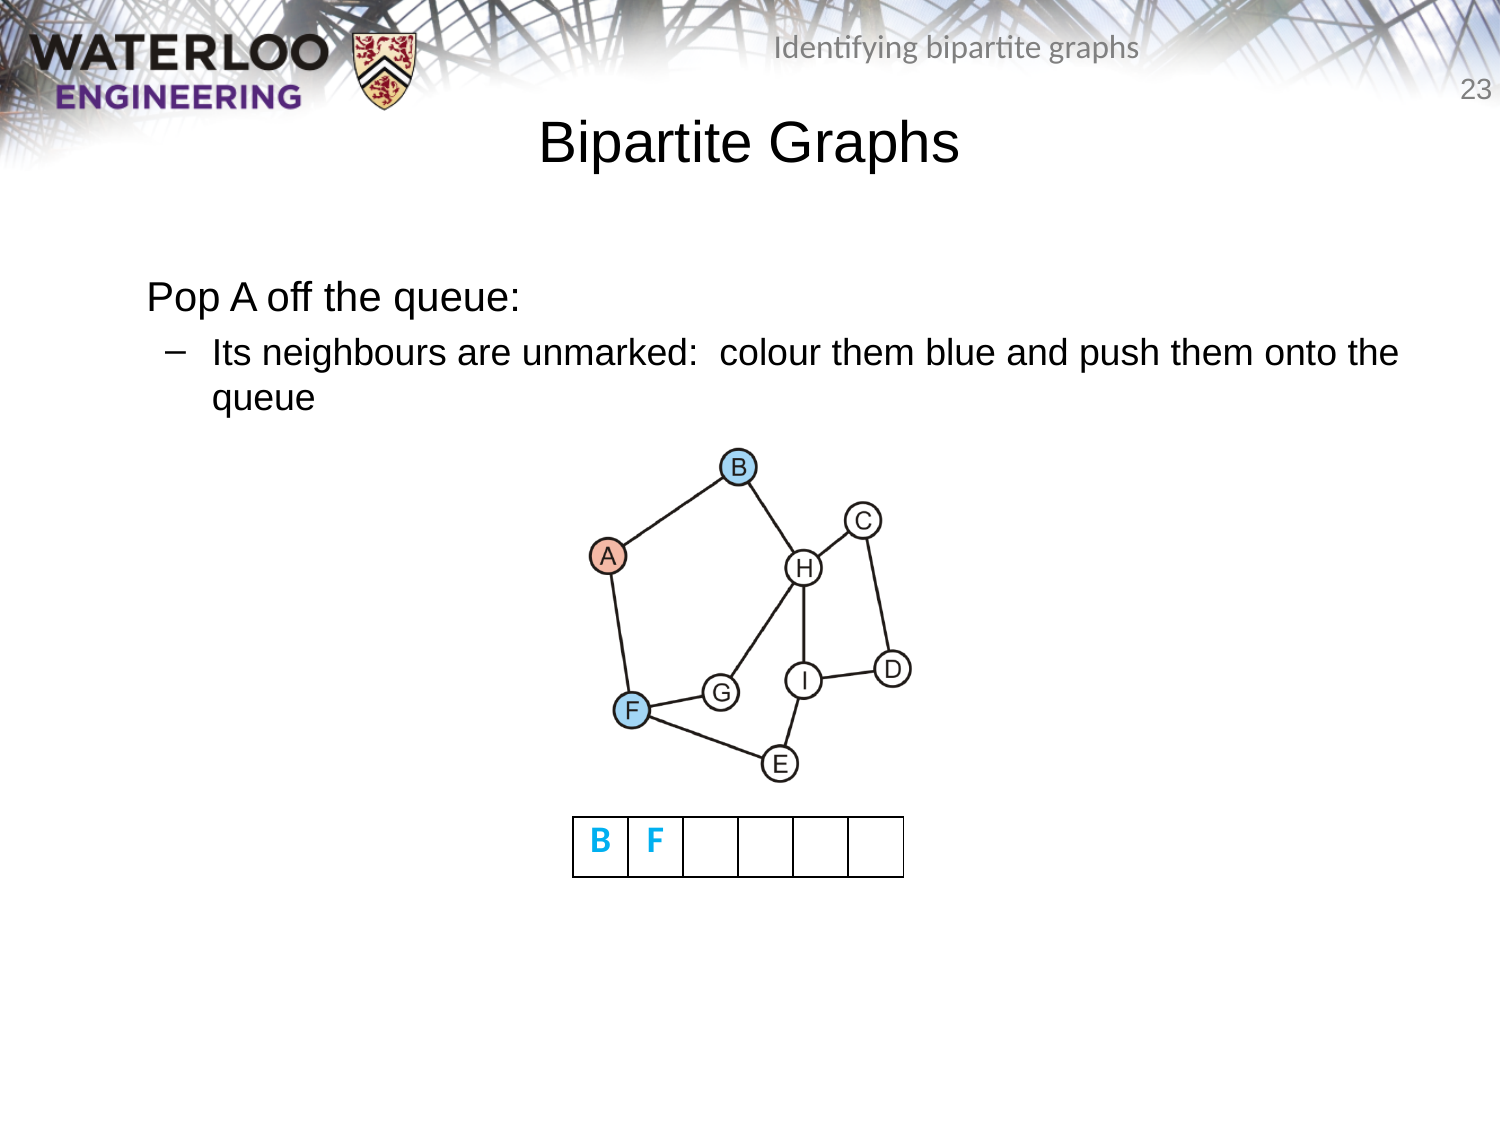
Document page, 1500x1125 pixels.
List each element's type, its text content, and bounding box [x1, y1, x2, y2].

picture [0, 0, 1500, 1125]
list Pop A off the queue: Its neighbours are unmarked: colour them blue and push them onto the queue [74, 262, 1426, 1006]
table_header [684, 818, 737, 876]
title Bipartite Graphs [74, 44, 1426, 233]
table_header B [574, 818, 627, 876]
table_header [739, 818, 792, 876]
table_header [794, 818, 847, 876]
table_header F [629, 818, 682, 876]
table_header [849, 818, 903, 876]
